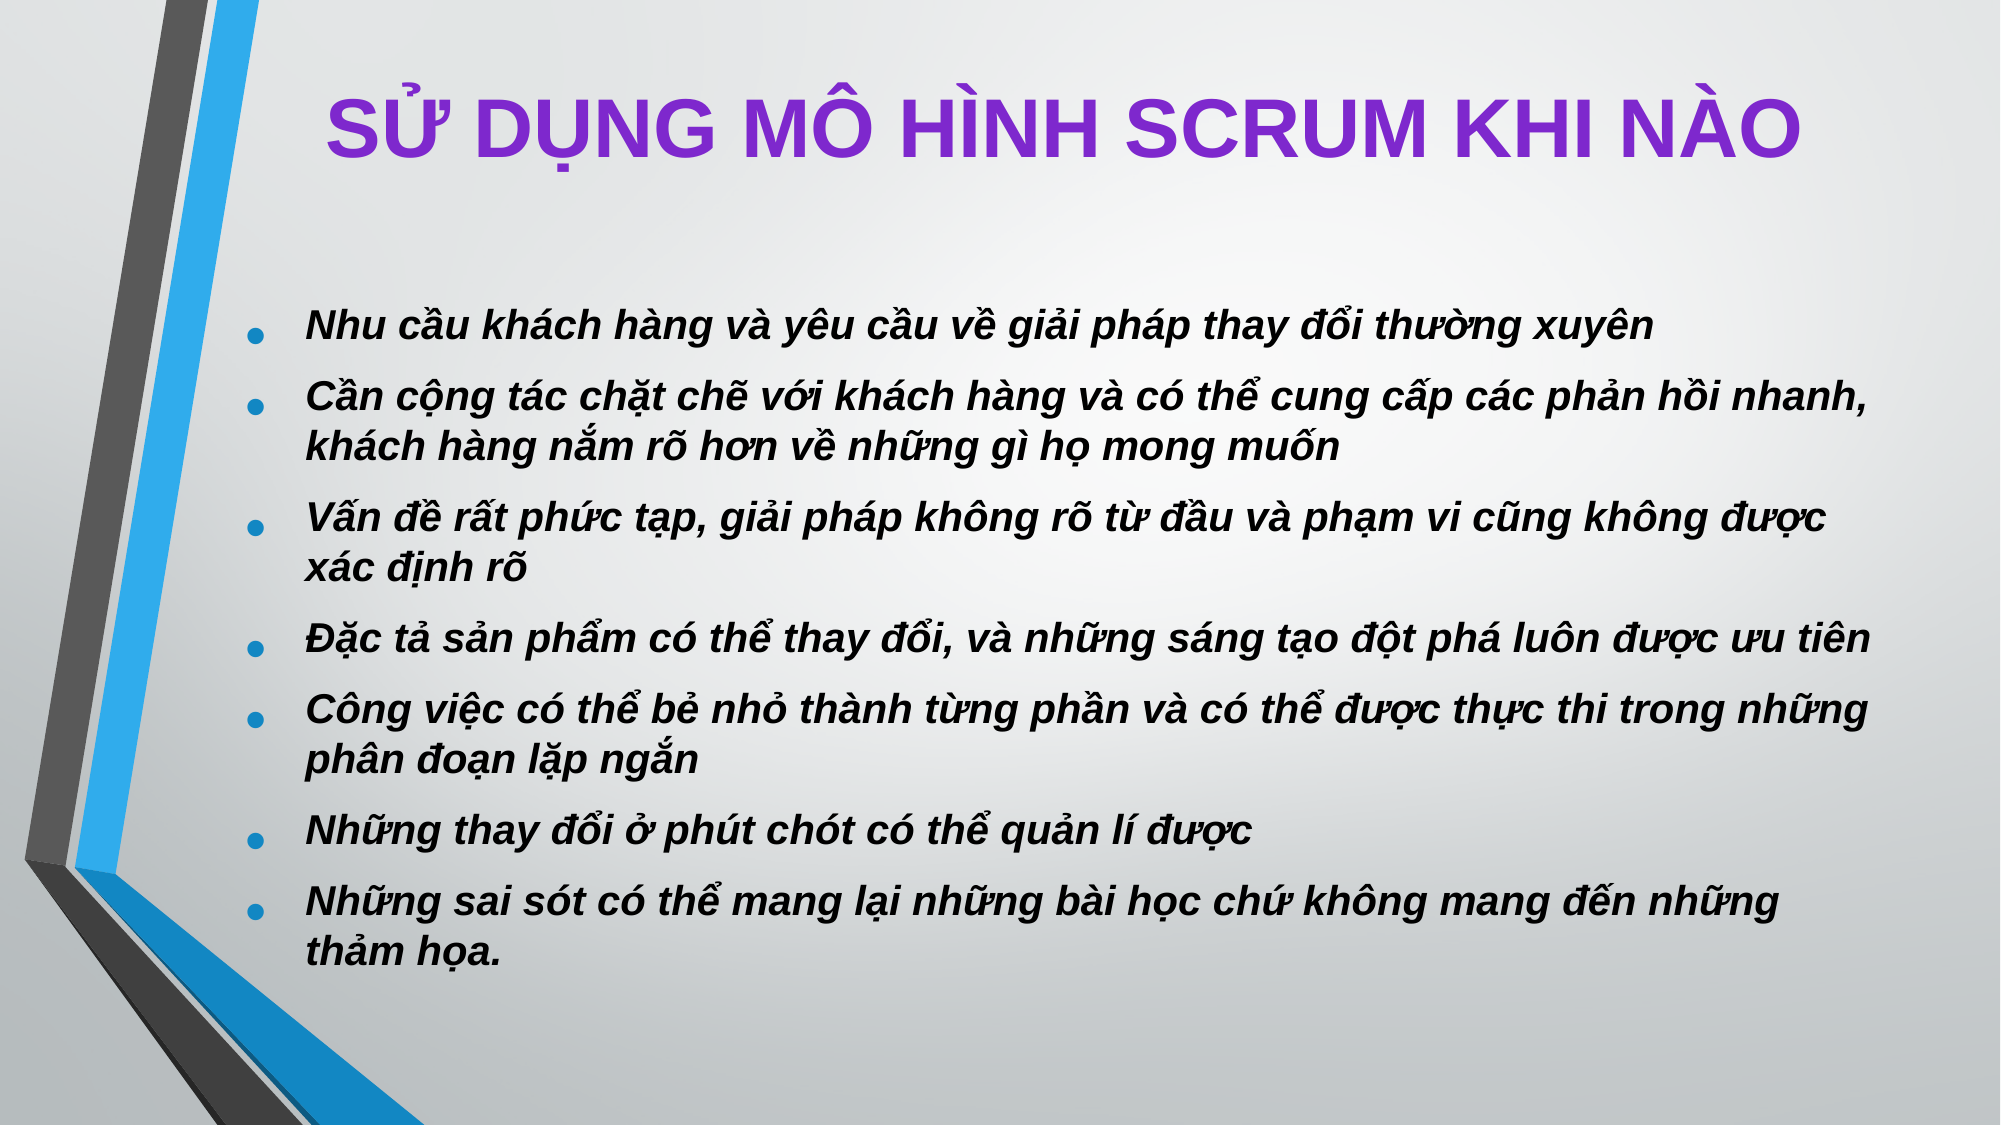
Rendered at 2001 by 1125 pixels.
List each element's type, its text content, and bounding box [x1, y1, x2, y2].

list Nhu cầu khách hàng và yêu cầu về giải pháp thay đổi thường xuyên Cần cộng tác chặt chẽ với khách hàng và có thể cung cấp các phản hồi nhanh, khách hàng nắm rõ hơn về những gì họ mong muốn Vấn đề rất phức tạp, giải pháp không rõ từ đầu và phạm vi cũng không được xác định rõ Đặc tả sản phẩm có thể thay đổi, và những sáng tạo đột phá luôn được ưu tiên Công việc có thể bẻ nhỏ thành từng phần và có thể được thực thi trong những phân đoạn lặp ngắn Những thay đổi ở phút chót có thể quản lí được Những sai sót có thể mang lại những bài học chứ không mang đến những thảm họa. [243, 238, 1887, 1053]
title SỬ DỤNG MÔ HÌNH SCRUM KHI NÀO [243, 49, 1887, 199]
